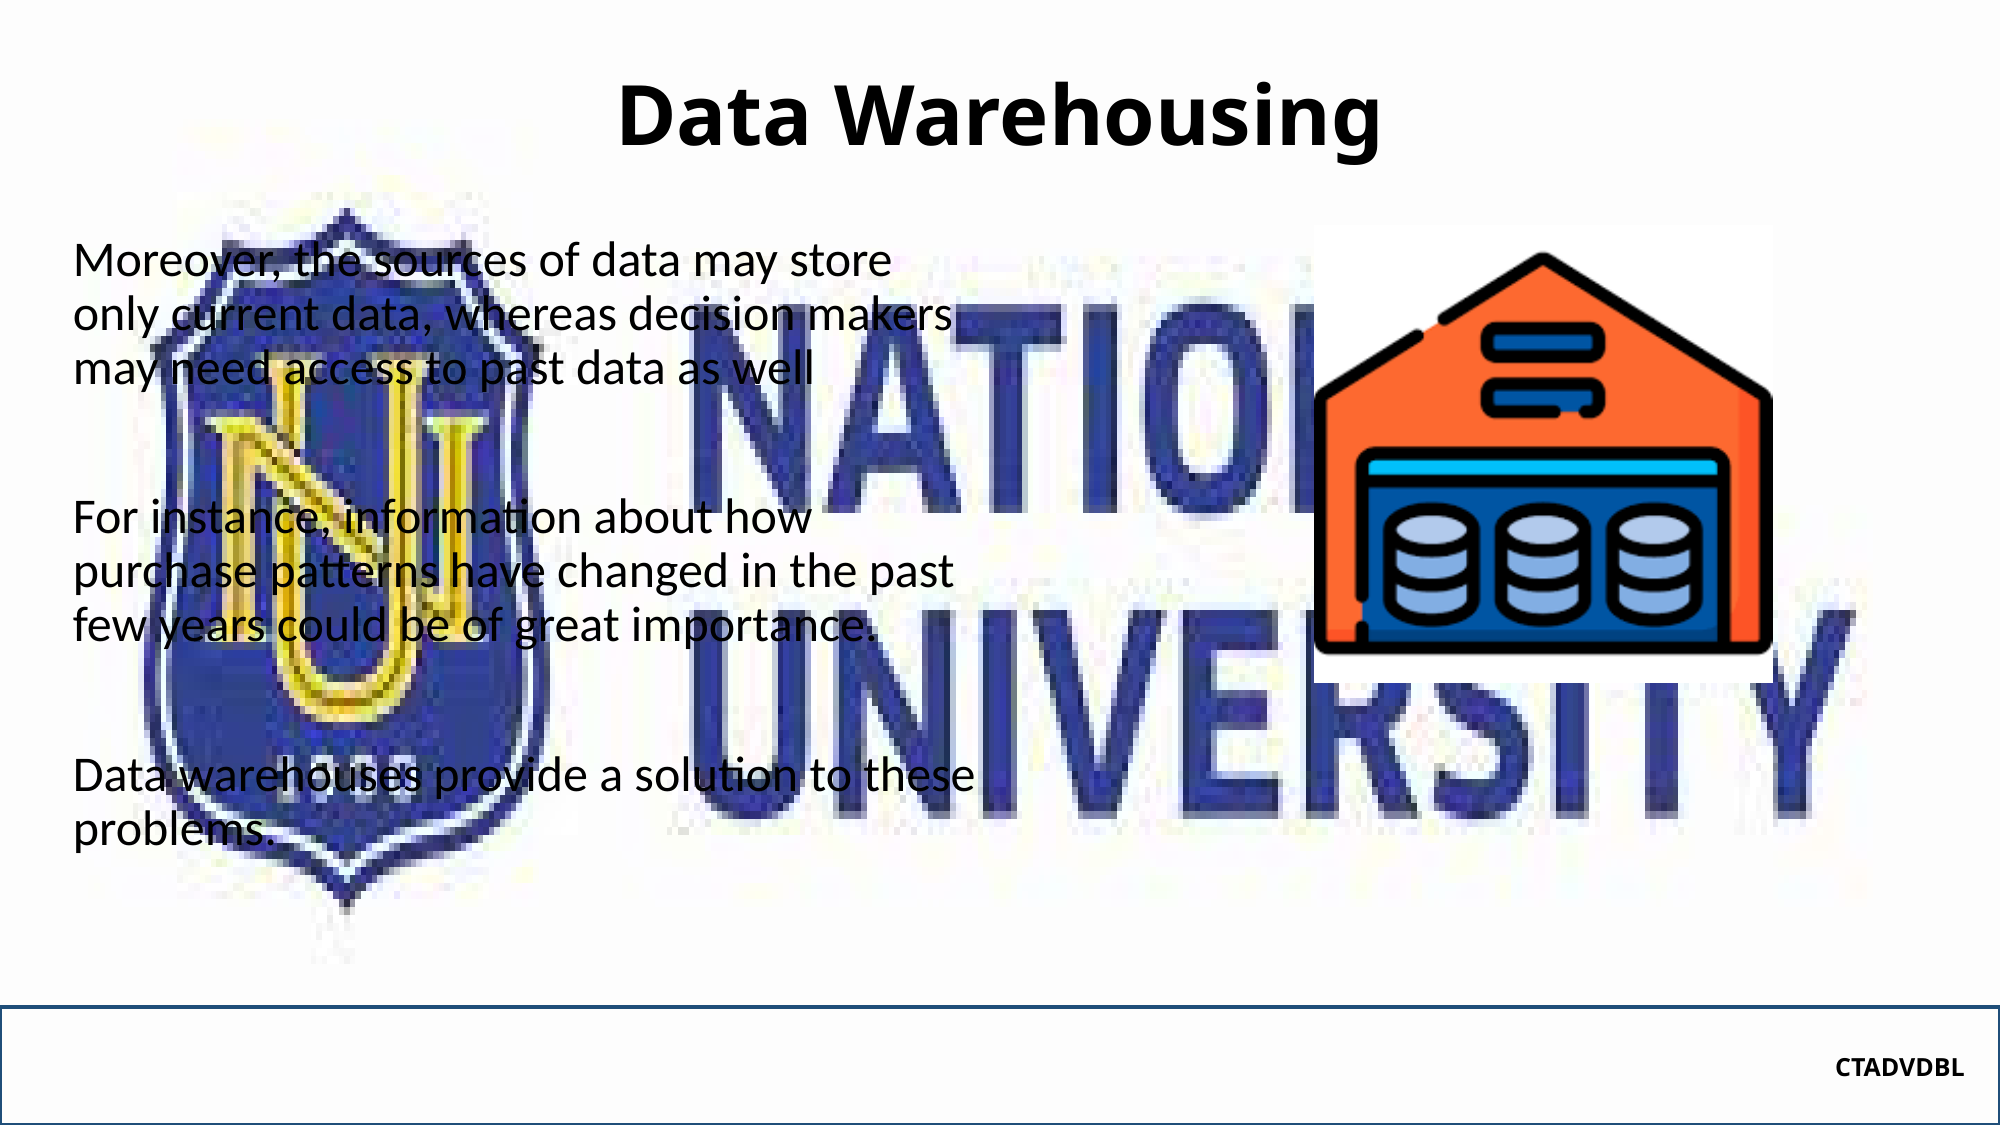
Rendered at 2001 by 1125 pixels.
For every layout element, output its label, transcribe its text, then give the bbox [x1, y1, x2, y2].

footer CTADVDBL [0, 1007, 2000, 1125]
title Data Warehousing [249, 31, 1750, 172]
picture [0, 0, 2000, 1007]
subtitle Moreover, the sources of data may store only current data, whereas decision makers may need access to past data as well For instance, information about how purchase patterns have changed in the past few years could be of great importance. Data warehouses provide a solution to these problems. [57, 225, 1000, 981]
